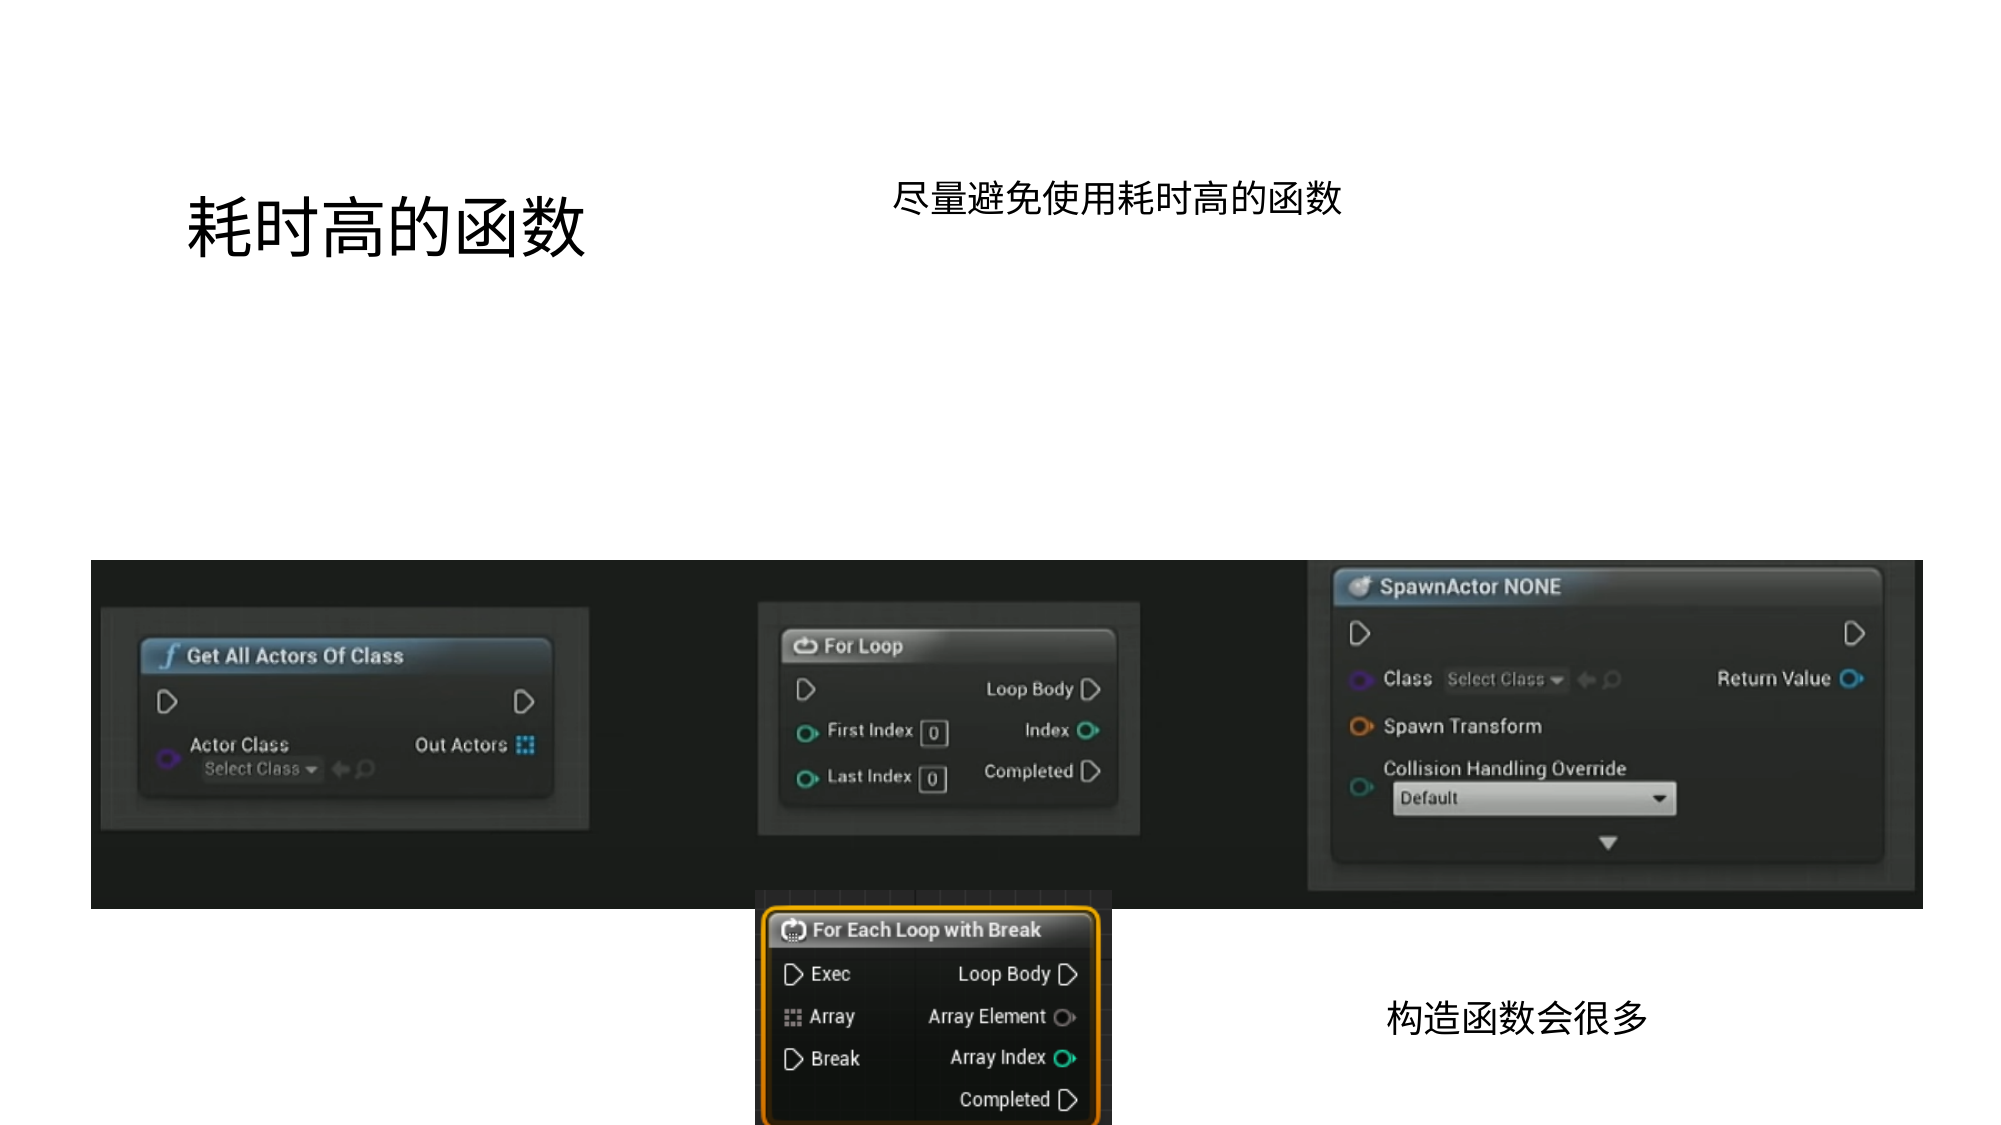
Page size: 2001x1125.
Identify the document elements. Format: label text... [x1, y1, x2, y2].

list 尽量避免使用耗时高的函数 [877, 96, 1863, 367]
title 耗时高的函数 [171, 96, 756, 367]
text_box 构造函数会很多 [1371, 987, 1664, 1048]
picture [91, 560, 1923, 1125]
